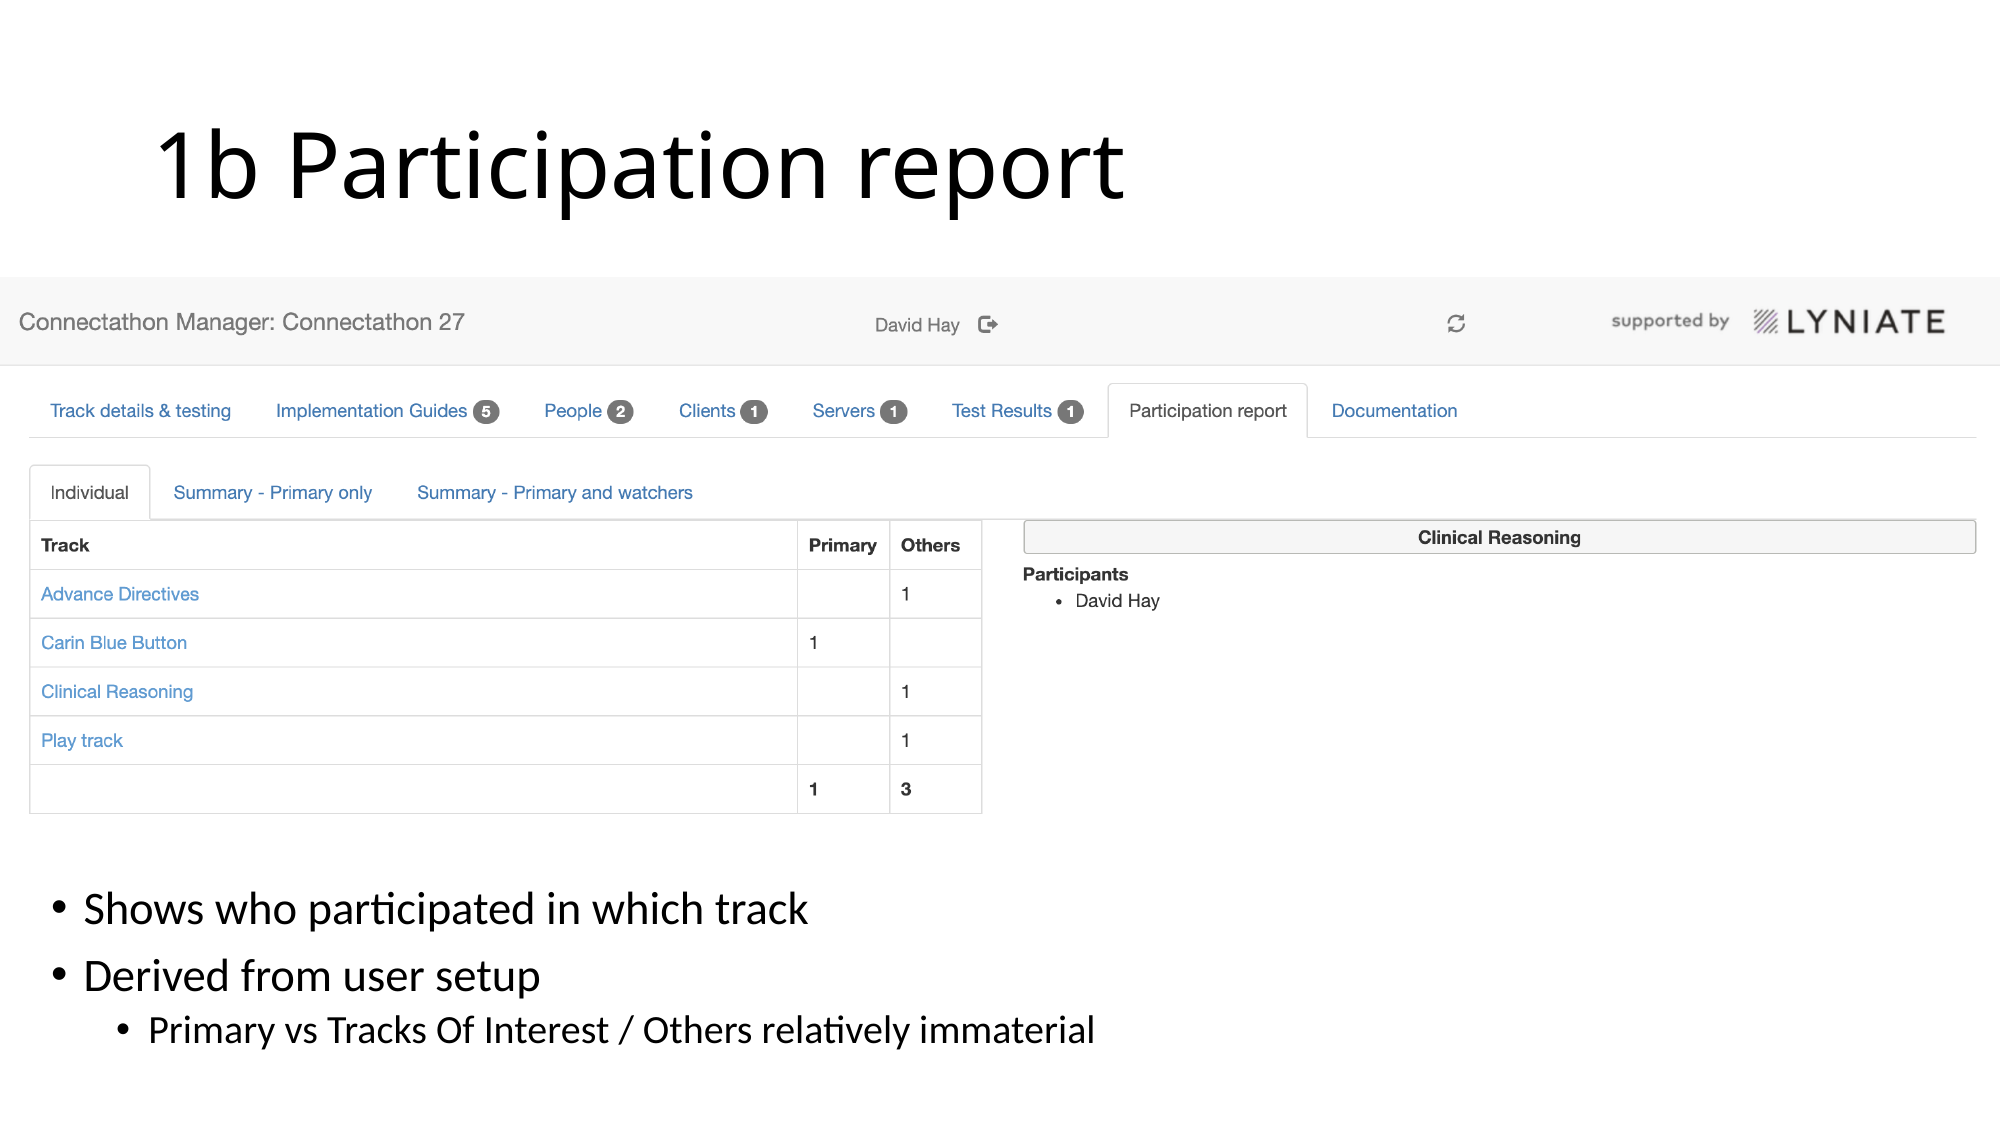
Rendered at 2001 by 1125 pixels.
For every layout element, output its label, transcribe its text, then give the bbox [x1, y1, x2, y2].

picture [0, 277, 2000, 877]
title 1b Participation report [137, 59, 1863, 277]
list Shows who participated in which track Derived from user setup Primary vs Tracks Of Interest / Others relatively immaterial [36, 877, 1928, 1060]
